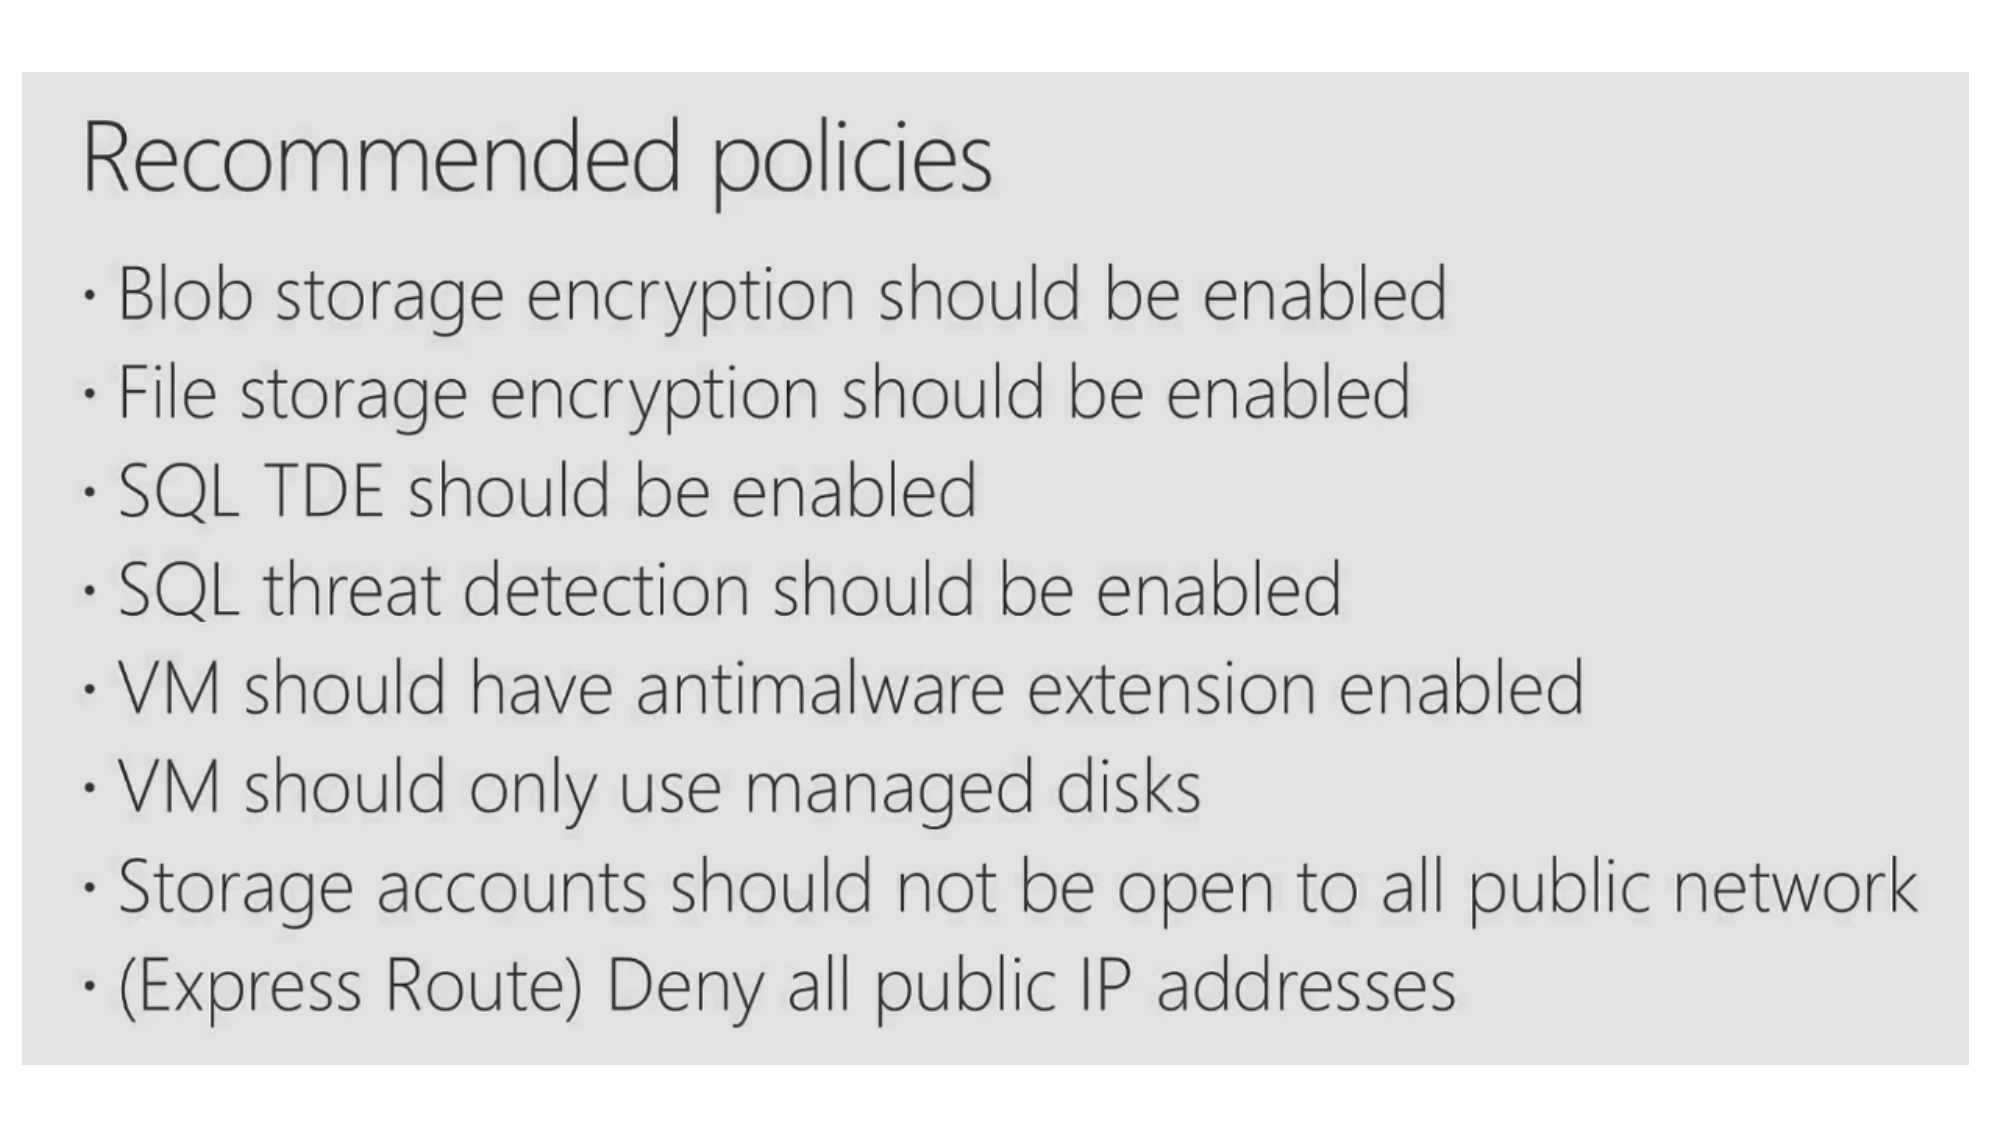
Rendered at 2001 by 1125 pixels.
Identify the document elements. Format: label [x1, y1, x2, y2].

picture [22, 72, 1969, 1066]
